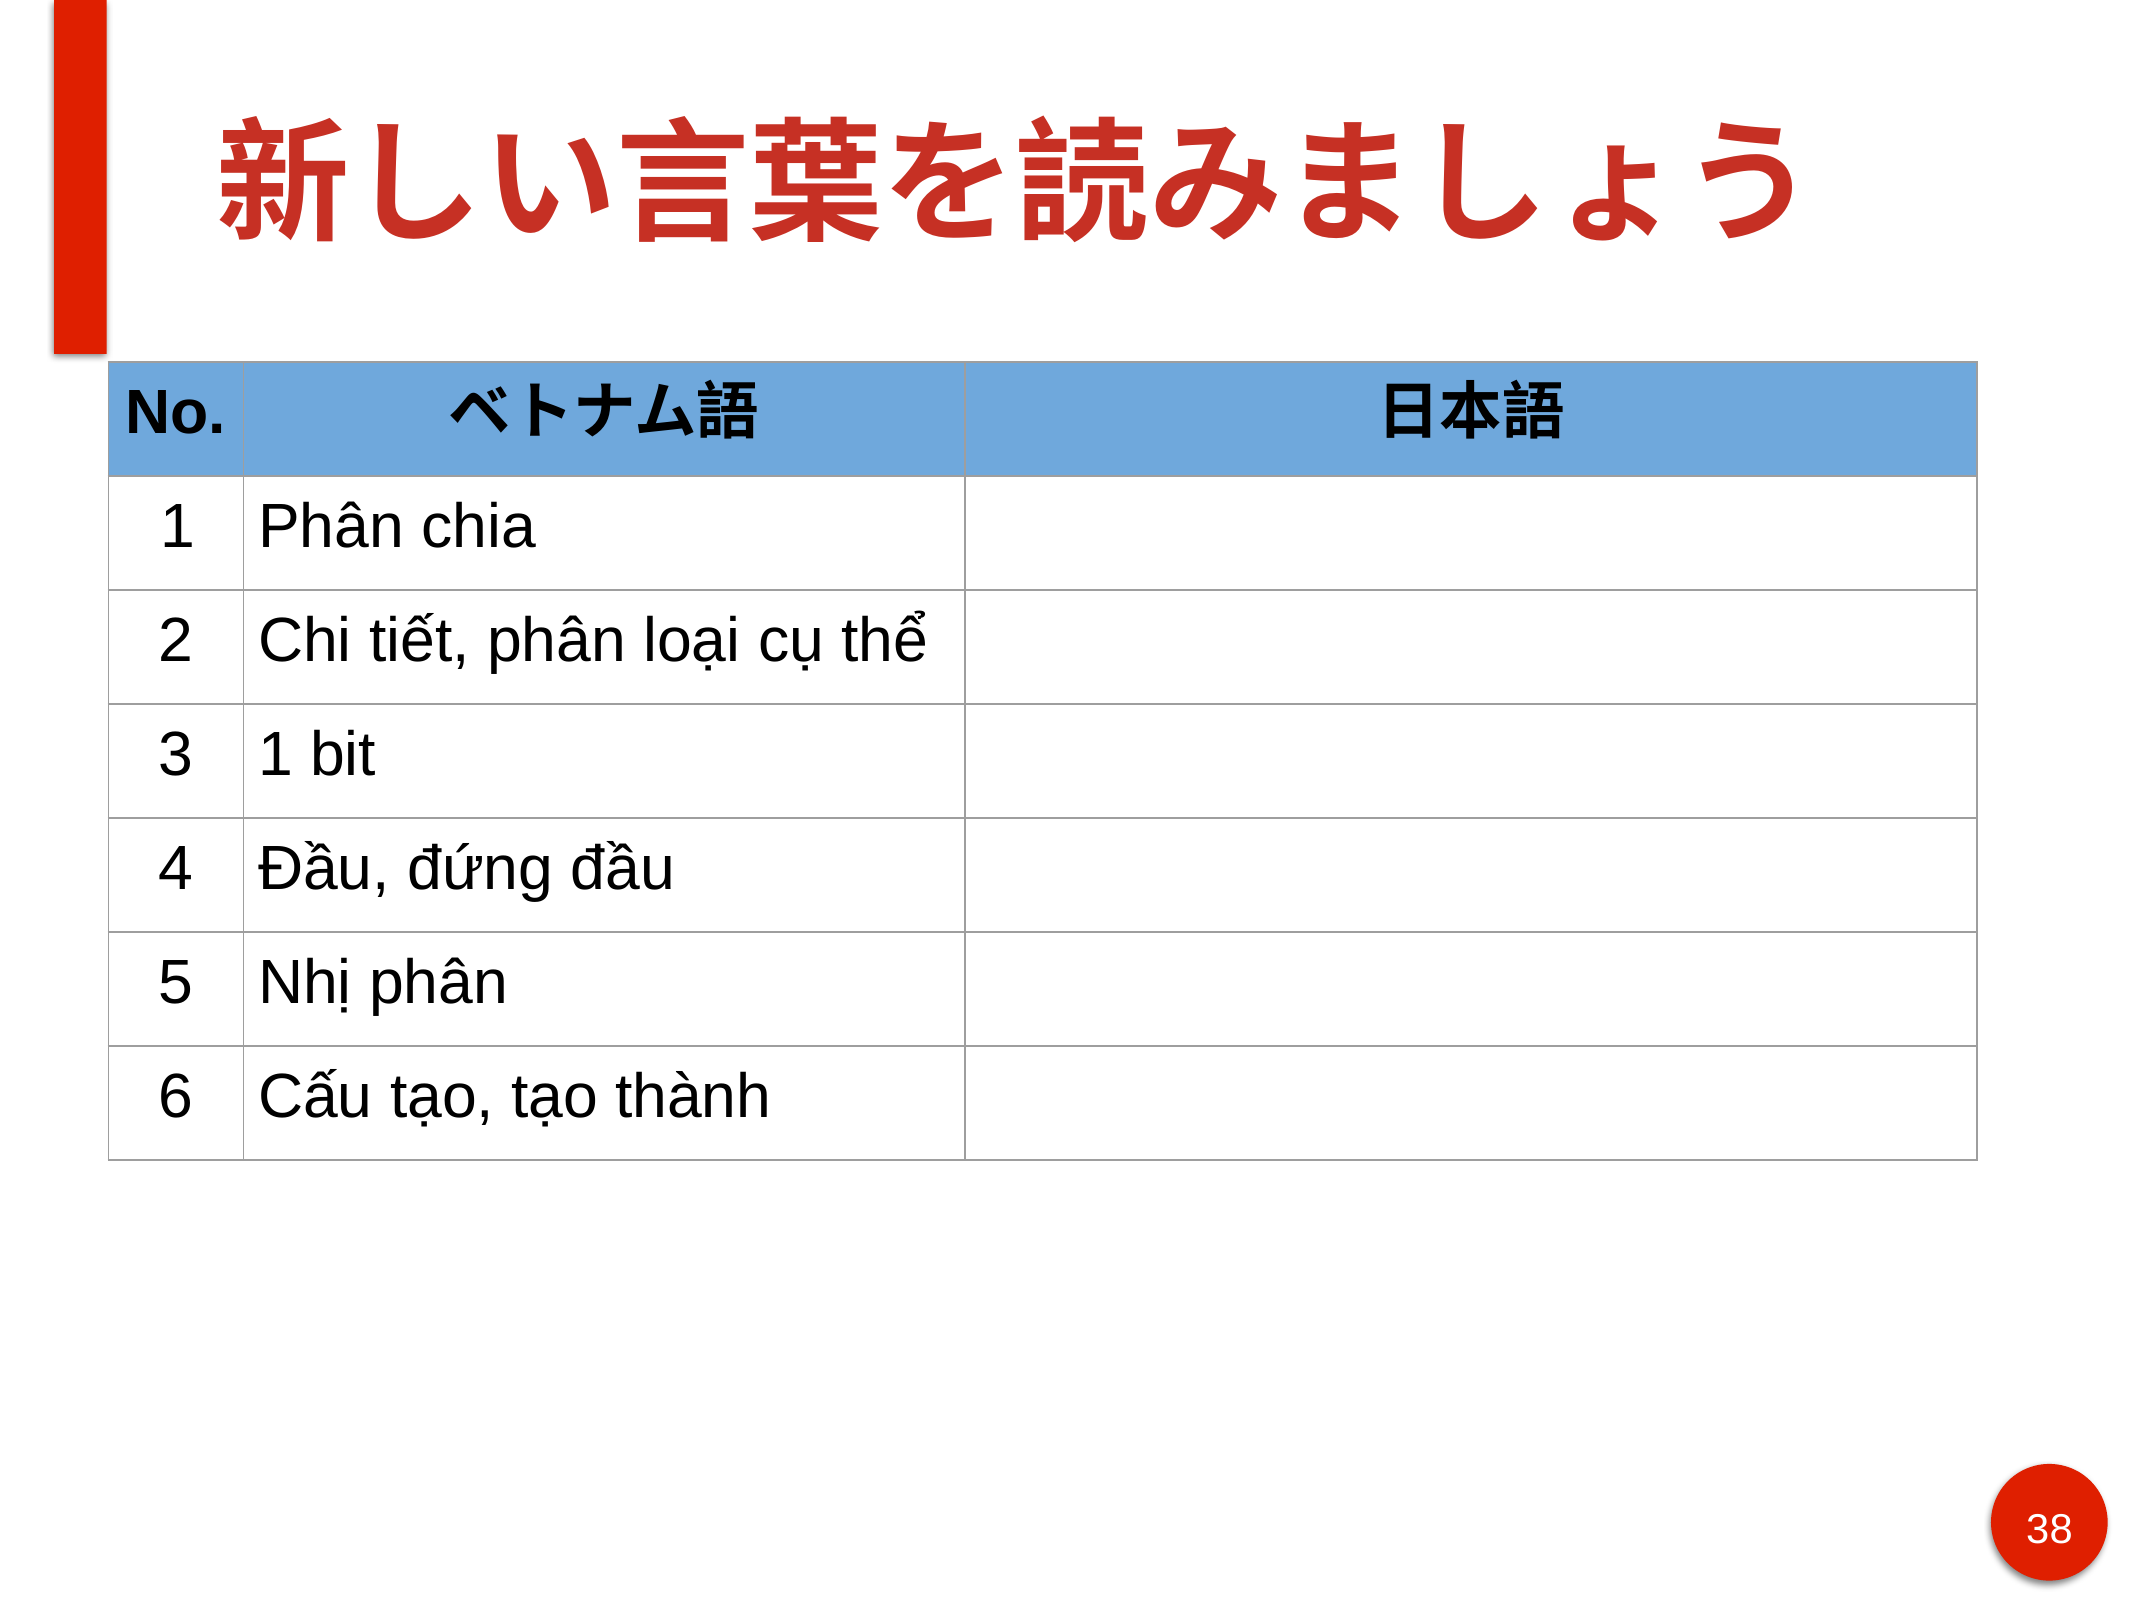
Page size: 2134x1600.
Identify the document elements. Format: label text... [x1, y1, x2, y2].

table_header No. [109, 363, 243, 475]
table_header ベトナム語 [244, 363, 964, 475]
table_cell [966, 1047, 1976, 1159]
title 新しい言葉を読みましょう [208, 18, 2030, 336]
table_cell 1 bit [244, 705, 964, 817]
table_cell 4 [109, 819, 243, 931]
table_cell 6 [109, 1047, 243, 1159]
table_cell Chi tiết, phân loại cụ thể [244, 591, 964, 703]
table_cell Nhị phân [244, 933, 964, 1045]
table_cell Đầu, đứng đầu [244, 819, 964, 931]
table_cell [966, 591, 1976, 703]
table_cell 3 [109, 705, 243, 817]
table_cell 1 [109, 477, 243, 589]
table_cell [966, 819, 1976, 931]
table_cell 5 [109, 933, 243, 1045]
table_cell Cấu tạo, tạo thành [244, 1047, 964, 1159]
table_header 日本語 [966, 363, 1976, 475]
table_cell [966, 705, 1976, 817]
table_cell Phân chia [244, 477, 964, 589]
table_cell [966, 933, 1976, 1045]
slide_number 38 [2012, 1493, 2087, 1552]
table_cell 2 [109, 591, 243, 703]
table_cell [966, 477, 1976, 589]
